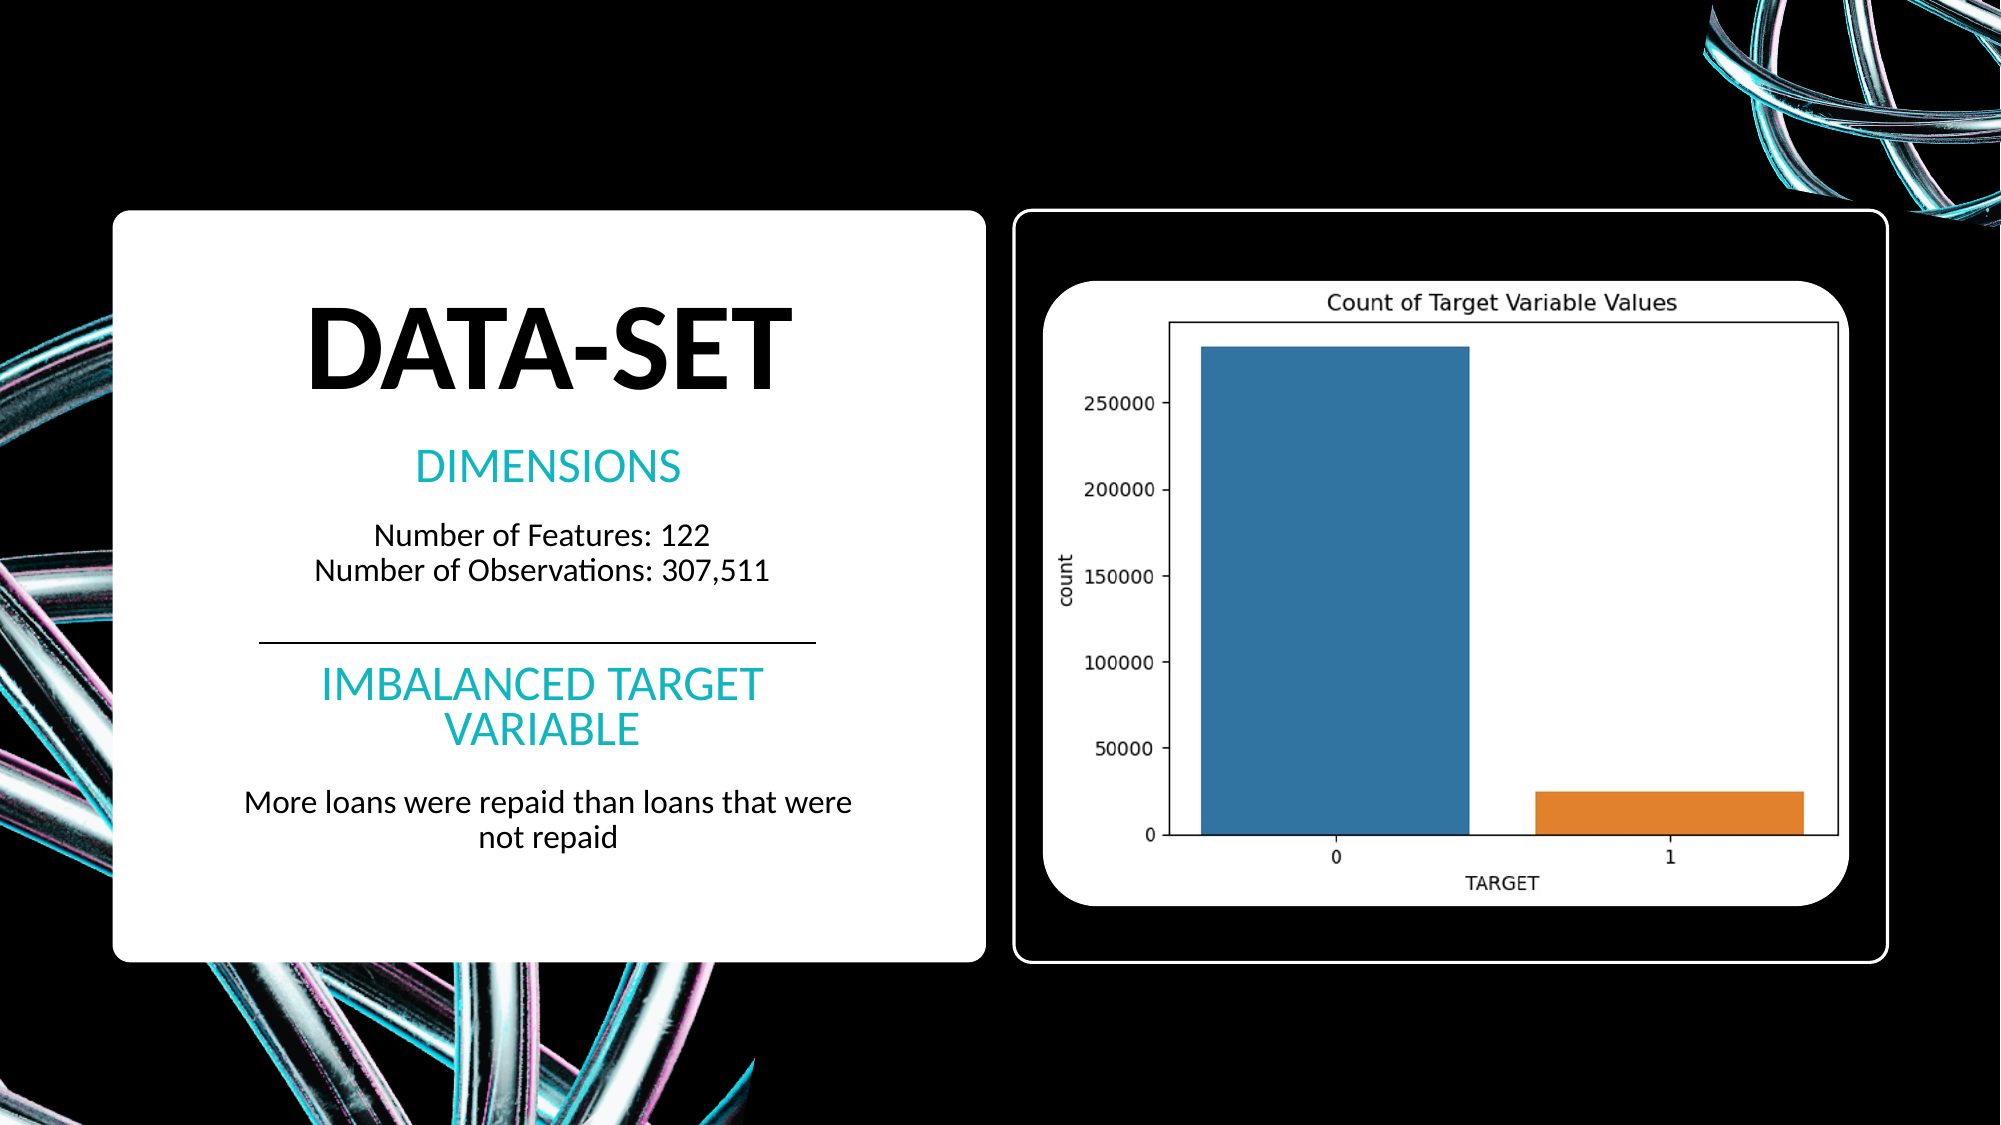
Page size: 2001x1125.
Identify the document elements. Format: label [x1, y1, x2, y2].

text_box [1681, 0, 2000, 229]
picture [1042, 280, 1850, 907]
text_box [0, 234, 773, 1125]
text_box [112, 210, 986, 963]
text_box [1013, 210, 1888, 963]
